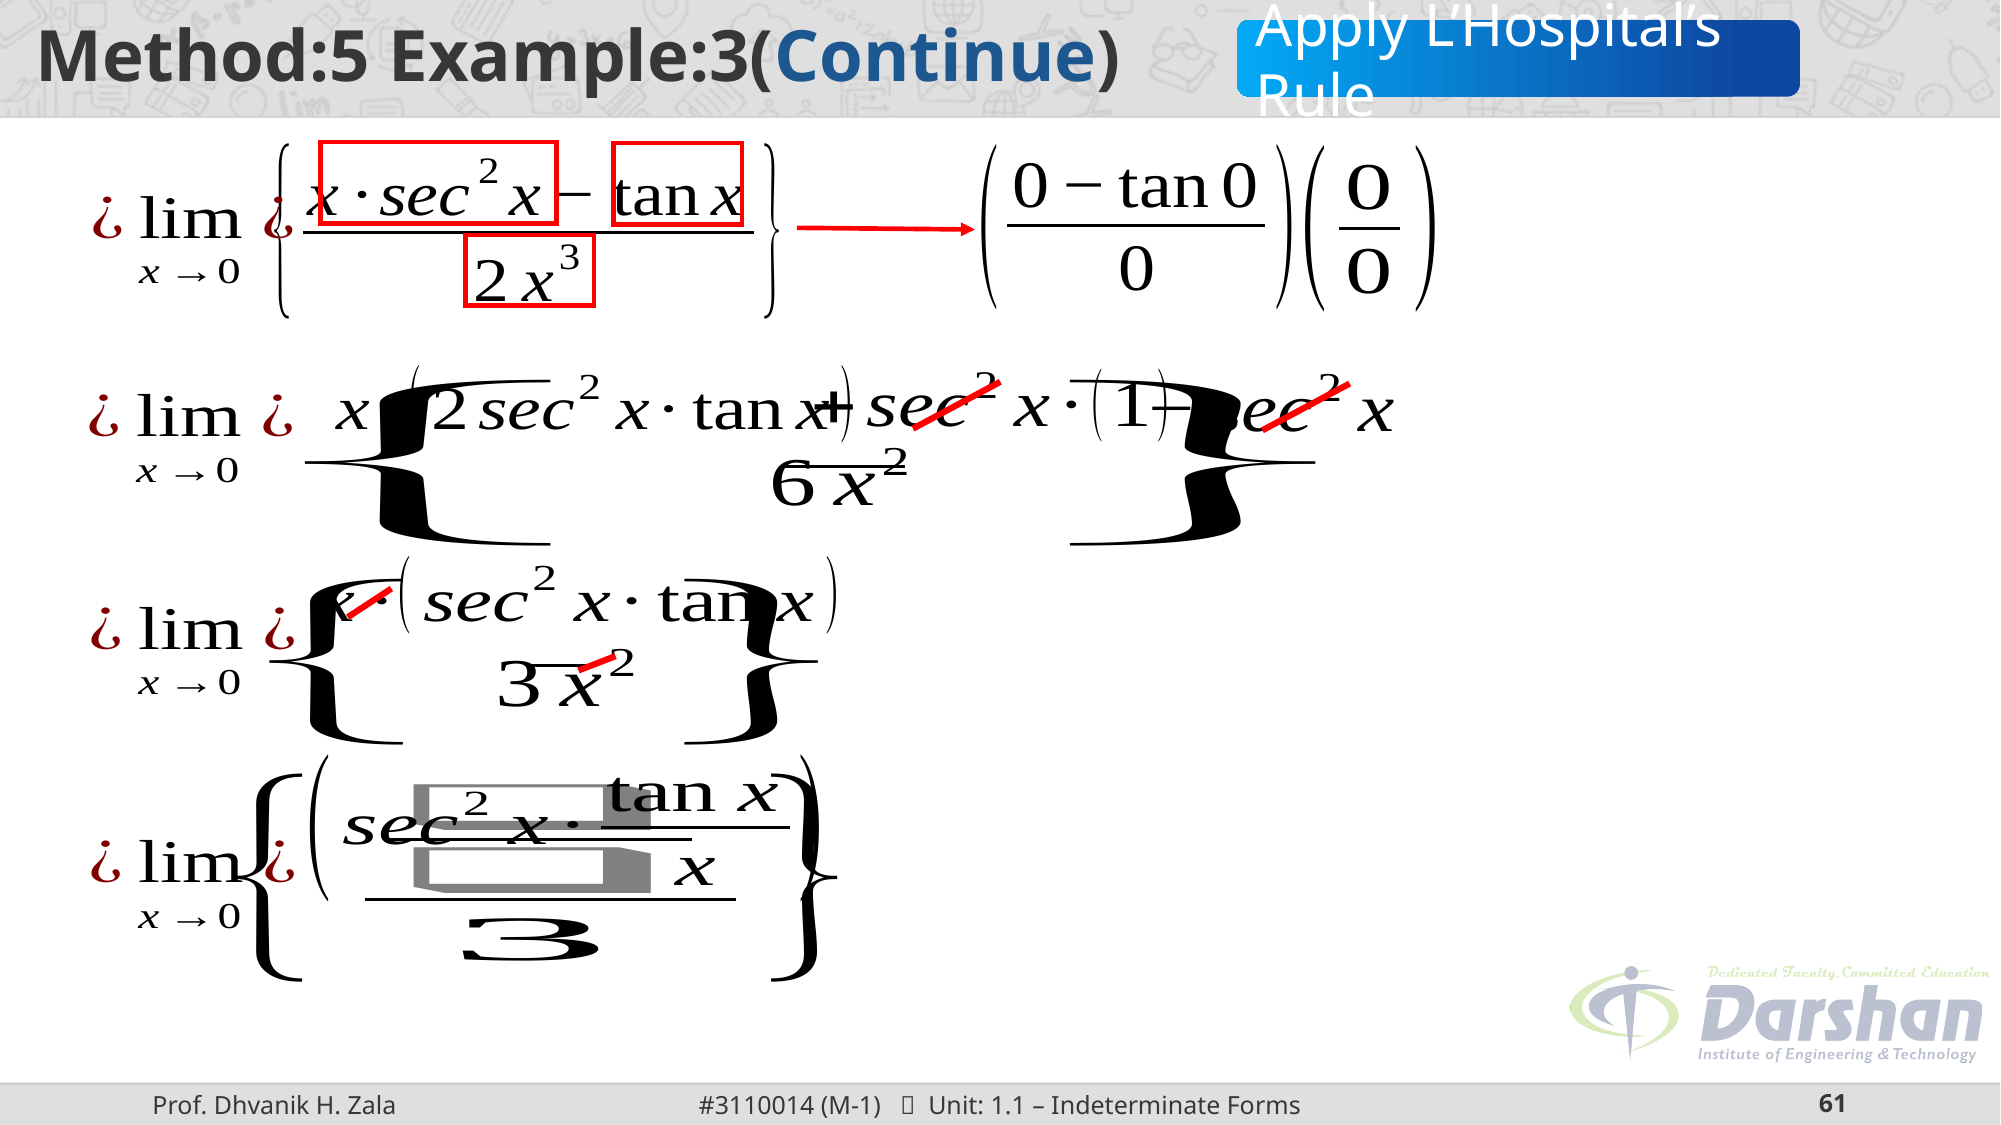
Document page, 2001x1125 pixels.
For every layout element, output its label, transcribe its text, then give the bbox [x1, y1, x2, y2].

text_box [90, 141, 789, 323]
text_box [86, 378, 1483, 552]
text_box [912, 381, 1001, 429]
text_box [88, 770, 892, 985]
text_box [88, 577, 910, 750]
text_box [1262, 383, 1350, 431]
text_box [578, 656, 616, 671]
text_box Apply L’Hospital’s Rule [1237, 19, 1801, 97]
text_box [347, 588, 392, 618]
